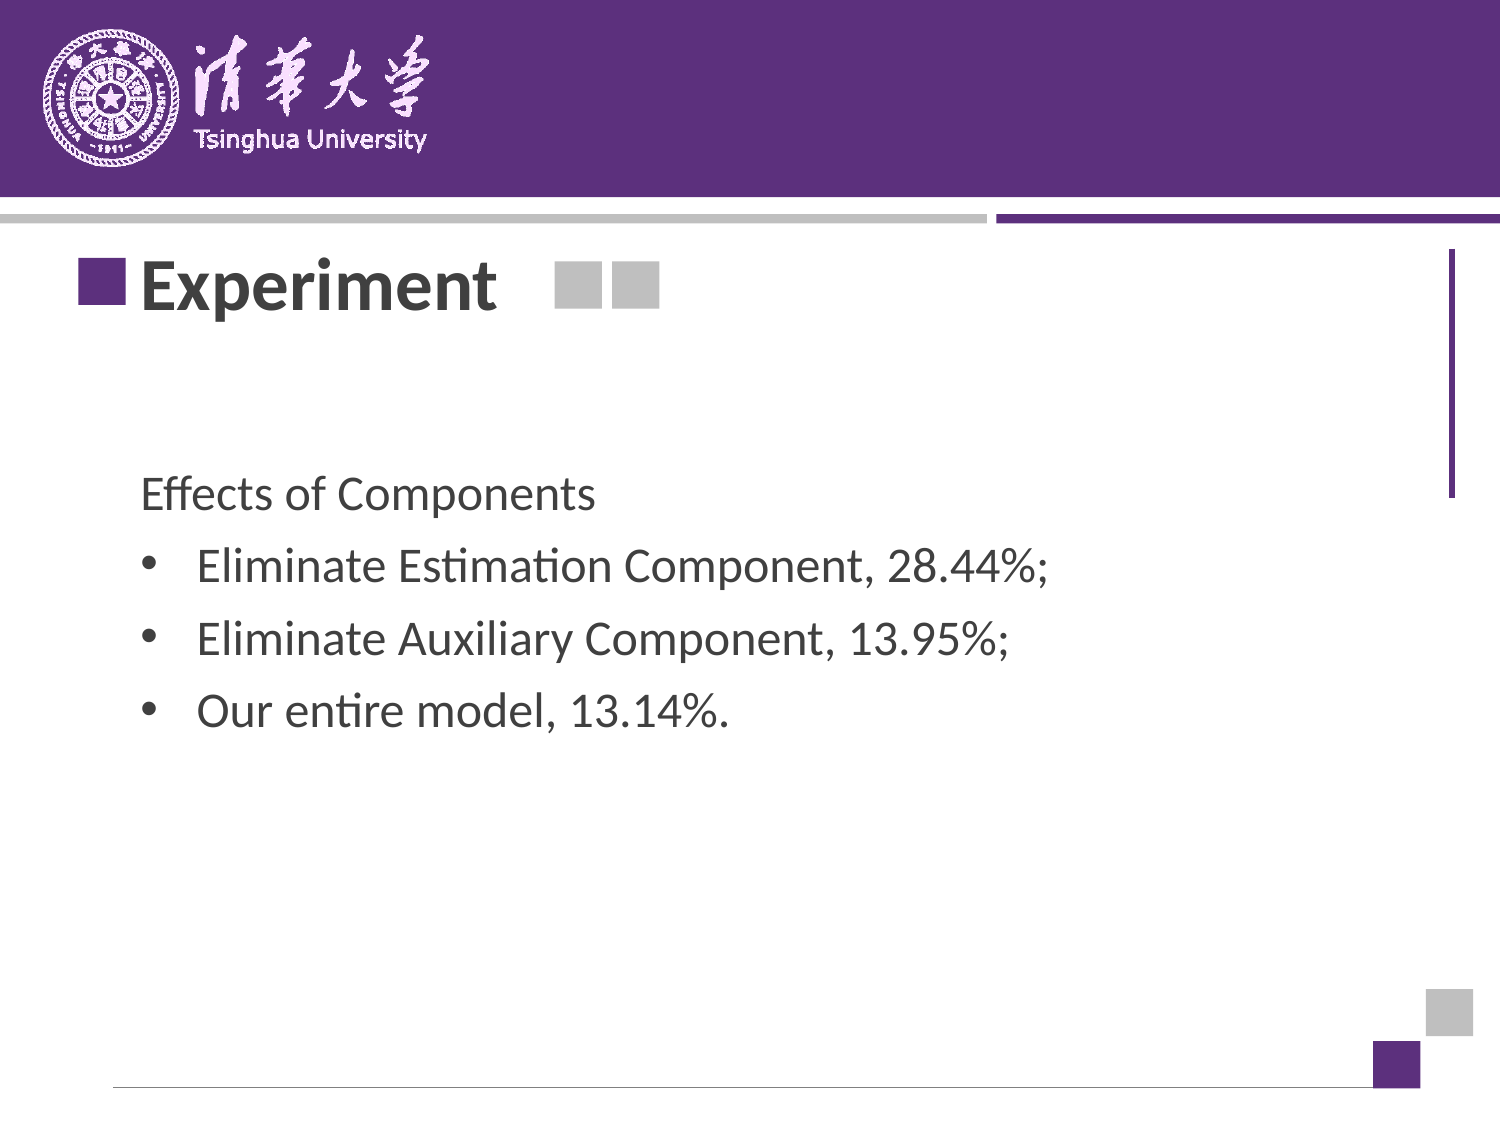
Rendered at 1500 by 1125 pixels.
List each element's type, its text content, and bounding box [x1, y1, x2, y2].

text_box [0, 214, 1500, 224]
text_box [77, 257, 127, 306]
text_box [1425, 988, 1474, 1037]
text_box [1372, 1040, 1421, 1087]
text_box Effects of Components Eliminate Estimation Component, 28.44%; Eliminate Auxiliary Component, 13.95%; Our entire model, 13.14%. [125, 452, 1284, 881]
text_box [554, 261, 660, 309]
text_box Experiment [125, 228, 1333, 333]
picture [0, 0, 471, 200]
text_box [471, 0, 1500, 198]
